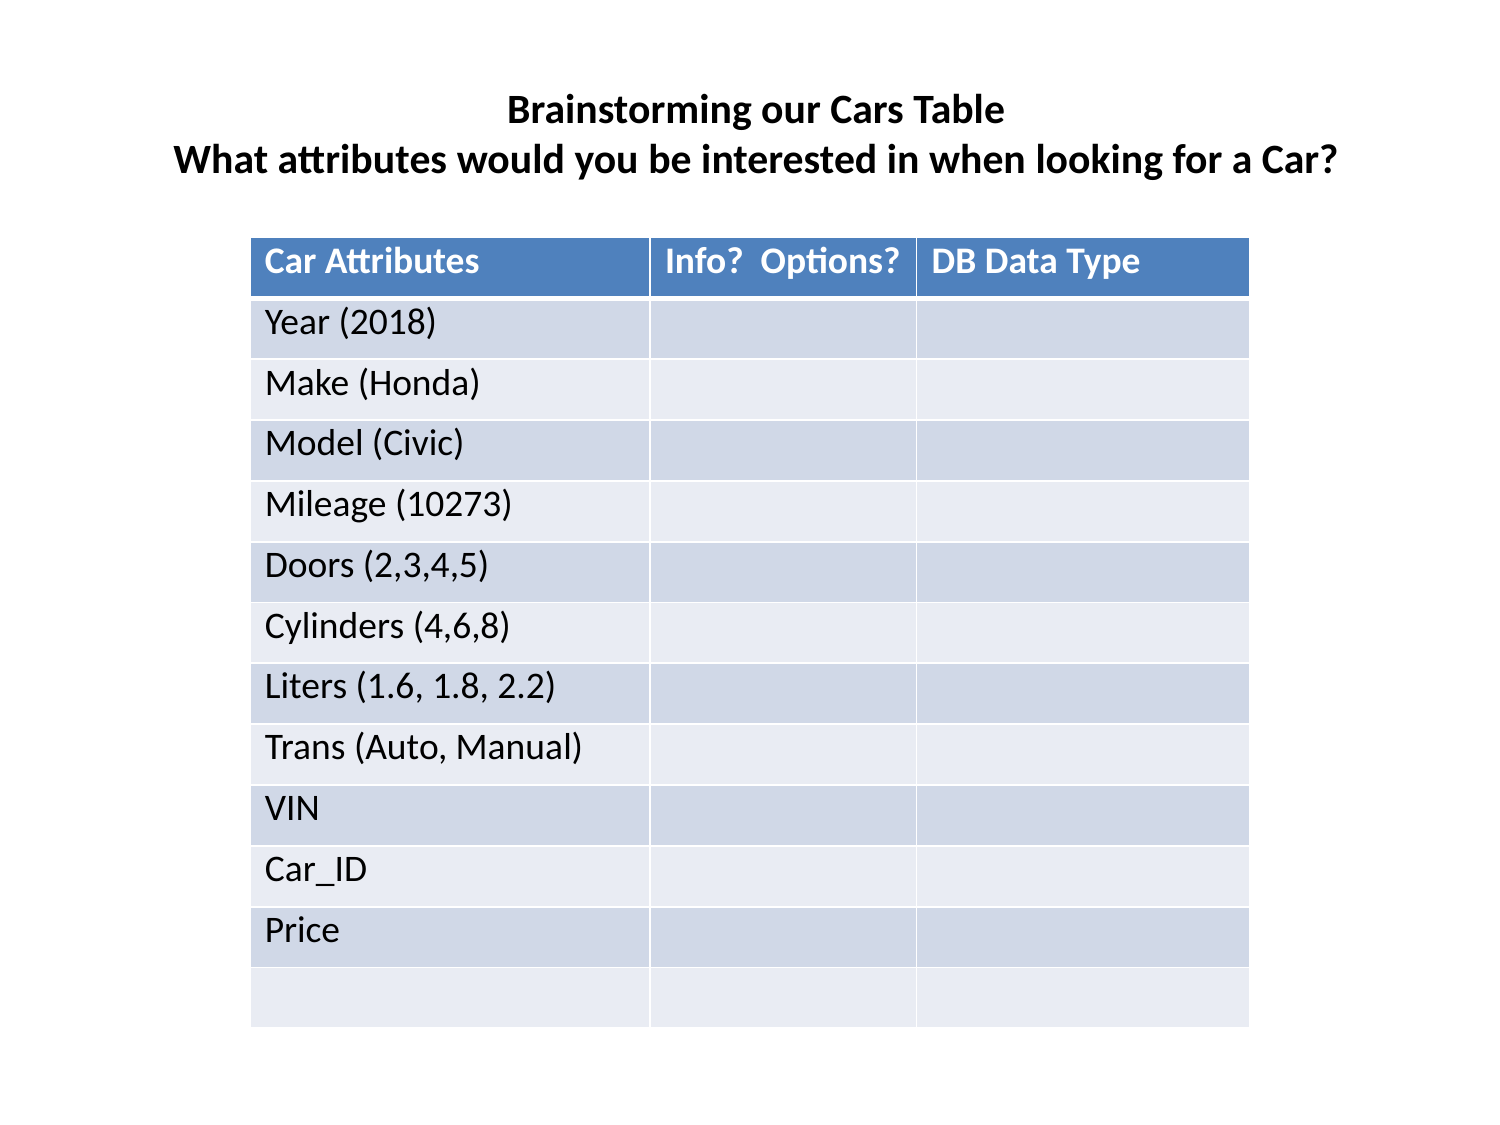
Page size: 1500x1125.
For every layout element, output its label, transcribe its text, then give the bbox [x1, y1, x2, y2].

table_cell Cylinders (4,6,8) [251, 603, 649, 662]
table_cell [917, 968, 1249, 1027]
table_cell Car_ID [251, 847, 649, 906]
table_cell [651, 603, 916, 662]
table_cell [651, 908, 916, 967]
table_cell [917, 421, 1249, 480]
table_cell Make (Honda) [251, 360, 649, 419]
table_cell VIN [251, 786, 649, 845]
table_cell Price [251, 908, 649, 967]
table_cell Trans (Auto, Manual) [251, 725, 649, 784]
table_cell Liters (1.6, 1.8, 2.2) [251, 664, 649, 723]
table_cell [917, 908, 1249, 967]
table_cell Mileage (10273) [251, 482, 649, 541]
table_cell [917, 847, 1249, 906]
table_cell [917, 664, 1249, 723]
table_cell [251, 968, 649, 1027]
table_header Info? Options? [651, 238, 916, 296]
table_header DB Data Type [917, 238, 1249, 296]
table_cell [917, 360, 1249, 419]
table_cell [651, 482, 916, 541]
table_cell [651, 725, 916, 784]
table_cell [917, 543, 1249, 602]
table_cell [917, 301, 1249, 358]
table_cell [651, 543, 916, 602]
table_cell [651, 786, 916, 845]
table_cell [651, 301, 916, 358]
table_cell [917, 603, 1249, 662]
table_cell [651, 421, 916, 480]
table_cell [651, 360, 916, 419]
table_cell [651, 664, 916, 723]
table_cell [917, 786, 1249, 845]
table_cell [917, 482, 1249, 541]
table_cell [917, 725, 1249, 784]
text_box Brainstorming our Cars Table What attributes would you be interested in when looking for a Car? [74, 74, 1438, 190]
table_cell Doors (2,3,4,5) [251, 543, 649, 602]
table_header Car Attributes [251, 238, 649, 296]
table_cell [651, 968, 916, 1027]
table_cell Model (Civic) [251, 421, 649, 480]
table_cell Year (2018) [251, 301, 649, 358]
table_cell [651, 847, 916, 906]
